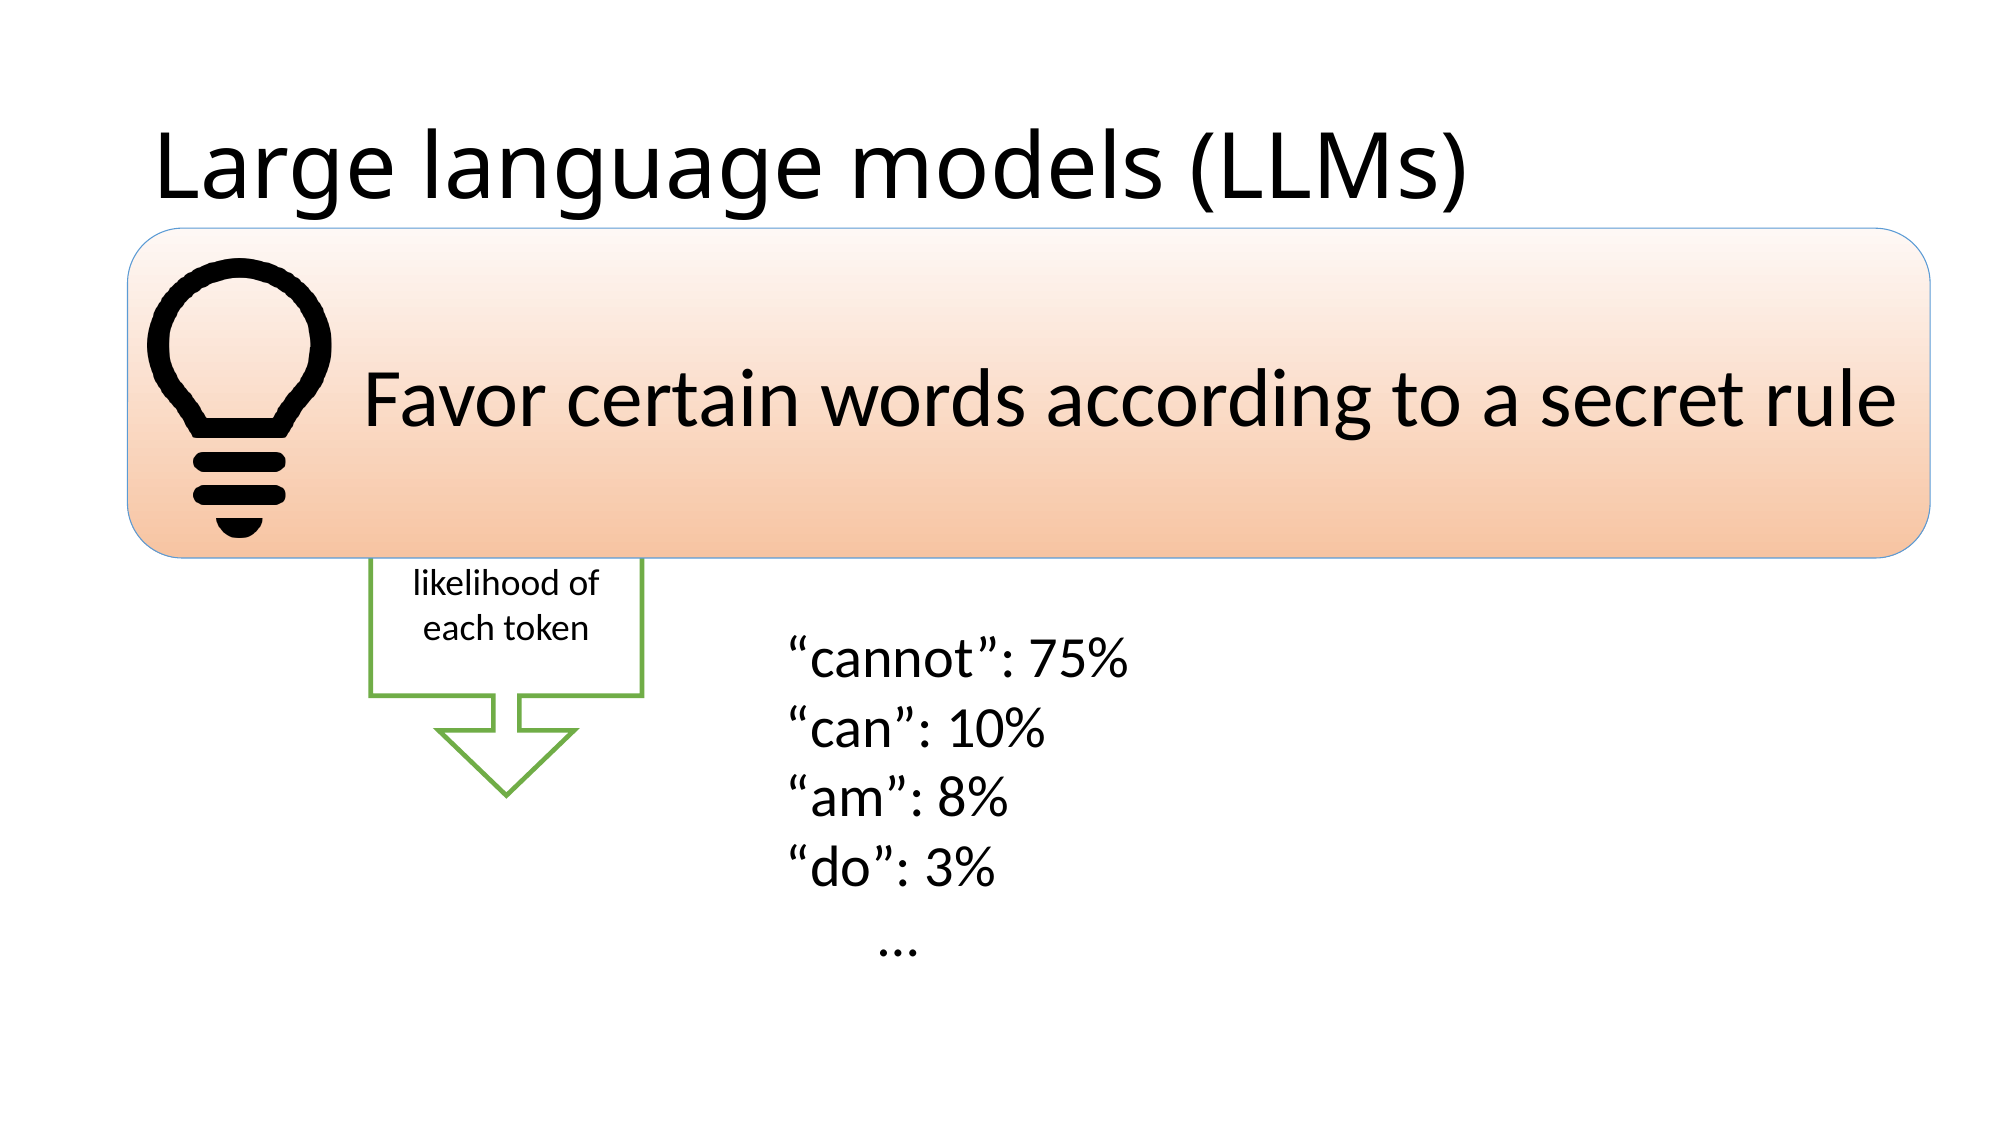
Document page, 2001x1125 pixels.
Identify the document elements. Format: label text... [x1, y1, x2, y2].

text_box likelihood of each token [369, 559, 644, 797]
title Large language models (LLMs) [137, 59, 1863, 228]
text_box “cannot”: 75% “can”: 10% “am”: 8% “do”: 3% … [770, 611, 1443, 976]
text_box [69, 228, 1931, 558]
